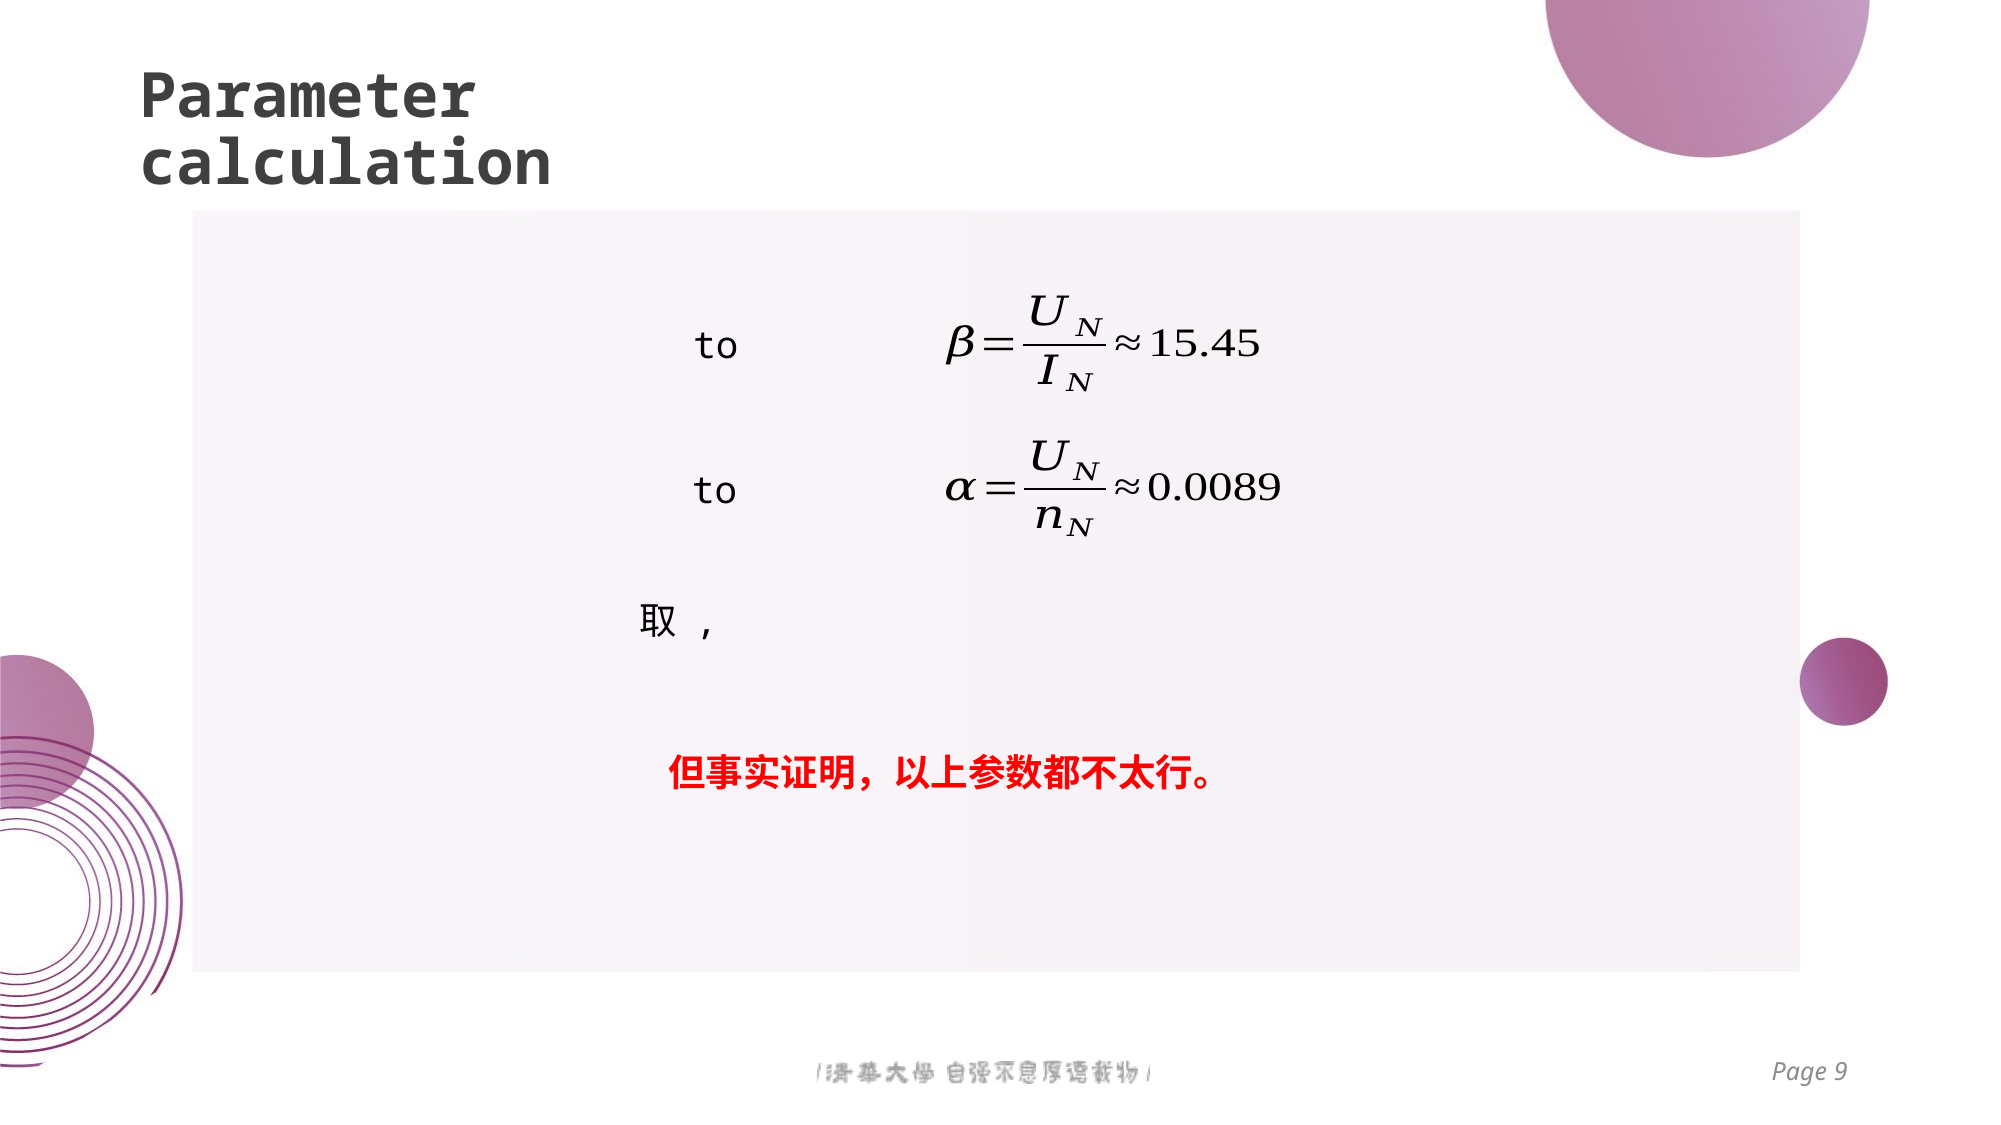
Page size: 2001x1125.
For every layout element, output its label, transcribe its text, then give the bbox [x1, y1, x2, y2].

title Parameter calculation [124, 79, 912, 182]
slide_number Page 9 [1412, 1042, 1863, 1103]
text_box 但事实证明，以上参数都不太行。 [629, 742, 1270, 802]
picture [0, 0, 2001, 1125]
